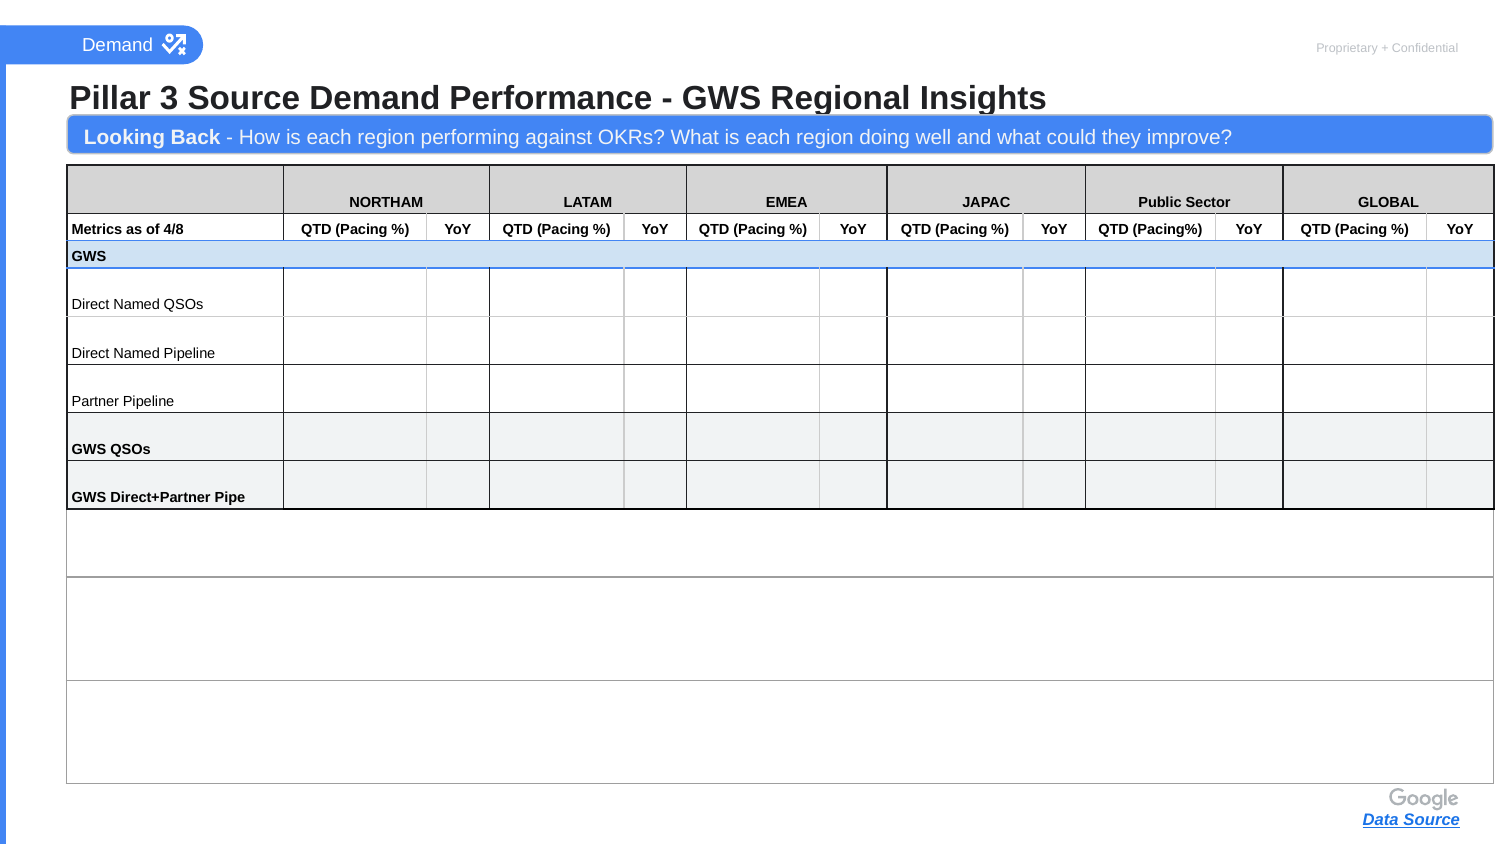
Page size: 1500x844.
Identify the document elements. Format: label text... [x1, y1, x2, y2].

table_cell [820, 269, 886, 316]
table_cell [1024, 413, 1085, 460]
table_header JAPAC [888, 166, 1085, 213]
table_cell QTD (Pacing %) [490, 214, 623, 240]
table_cell [888, 365, 1022, 412]
table_cell [427, 269, 489, 316]
table_cell Partner Pipeline [68, 365, 283, 412]
table_header NORTHAM [284, 166, 489, 213]
table_cell QTD (Pacing %) [284, 214, 426, 240]
table_cell [1216, 269, 1282, 316]
table_cell [687, 365, 819, 412]
table_cell [284, 365, 426, 412]
table_cell [687, 461, 819, 508]
table_cell [1216, 461, 1282, 508]
table_cell [1284, 413, 1426, 460]
table_cell Direct Named Pipeline [68, 317, 283, 364]
table_cell [1216, 365, 1282, 412]
table_cell [1024, 461, 1085, 508]
table_cell [820, 365, 886, 412]
table_cell [687, 413, 819, 460]
table_cell [1086, 413, 1215, 460]
table_cell [888, 317, 1022, 364]
table_cell YoY [1024, 214, 1085, 240]
text_box Data Source [1347, 799, 1500, 840]
table_cell [820, 317, 886, 364]
table_cell [427, 413, 489, 460]
table_cell [490, 269, 623, 316]
table_cell [1427, 317, 1493, 364]
table_cell [820, 461, 886, 508]
table_header [68, 166, 283, 213]
text_box Looking Back - How is each region performing against OKRs? What is each region doing well and what could they improve? [67, 114, 1493, 154]
table_cell Metrics as of 4/8 [68, 214, 283, 240]
table_cell [888, 461, 1022, 508]
table_cell [1024, 365, 1085, 412]
table_cell YoY [820, 214, 886, 240]
table_header GLOBAL [1284, 166, 1493, 213]
table_cell [427, 365, 489, 412]
table_cell [1284, 317, 1426, 364]
table_cell [1024, 317, 1085, 364]
table_cell [687, 317, 819, 364]
table_cell [1086, 317, 1215, 364]
table_cell [625, 365, 686, 412]
table_cell [625, 269, 686, 316]
table_cell [284, 461, 426, 508]
table_cell QTD (Pacing%) [1086, 214, 1215, 240]
table_cell [1284, 365, 1426, 412]
table_cell Direct Named QSOs [68, 269, 283, 316]
title Pillar 3 Source Demand Performance - GWS Regional Insights [69, 70, 1464, 116]
table_cell [625, 317, 686, 364]
table_cell [687, 269, 819, 316]
table_cell [1427, 269, 1493, 316]
table_cell QTD (Pacing %) [888, 214, 1022, 240]
table_cell [284, 269, 426, 316]
table_header EMEA [687, 166, 886, 213]
table_cell YoY [1427, 214, 1493, 240]
table_cell QTD (Pacing %) [687, 214, 819, 240]
table_cell [1427, 413, 1493, 460]
table_cell [1284, 269, 1426, 316]
table_cell [67, 681, 1493, 783]
table_cell [284, 413, 426, 460]
table_cell YoY [625, 214, 686, 240]
table_cell [625, 461, 686, 508]
table_header Public Sector [1086, 166, 1282, 213]
table_cell YoY [1216, 214, 1282, 240]
table_cell QTD (Pacing %) [1284, 214, 1426, 240]
table_cell [427, 461, 489, 508]
table_cell [1086, 461, 1215, 508]
subtitle Demand [10, 24, 154, 64]
table_cell [427, 317, 489, 364]
table_cell [1427, 461, 1493, 508]
table_cell [888, 413, 1022, 460]
table_cell GWS QSOs [68, 413, 283, 460]
table_cell [1216, 413, 1282, 460]
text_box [161, 33, 187, 56]
table_cell [1216, 317, 1282, 364]
table_cell [490, 317, 623, 364]
table_cell [1284, 461, 1426, 508]
table_cell [67, 578, 1493, 680]
table_cell [490, 365, 623, 412]
table_cell [820, 413, 886, 460]
table_cell [625, 413, 686, 460]
table_cell YoY [427, 214, 489, 240]
table_cell [1086, 269, 1215, 316]
table_cell [888, 269, 1022, 316]
table_cell [490, 461, 623, 508]
table_cell [1024, 269, 1085, 316]
table_cell [156, 31, 191, 65]
table_cell [1427, 365, 1493, 412]
table_cell GWS [68, 241, 1493, 267]
table_cell GWS Direct+Partner Pipe [68, 461, 283, 508]
table_cell [284, 317, 426, 364]
table_cell [1086, 365, 1215, 412]
table_header [67, 510, 1493, 576]
table_cell [490, 413, 623, 460]
table_header LATAM [490, 166, 686, 213]
